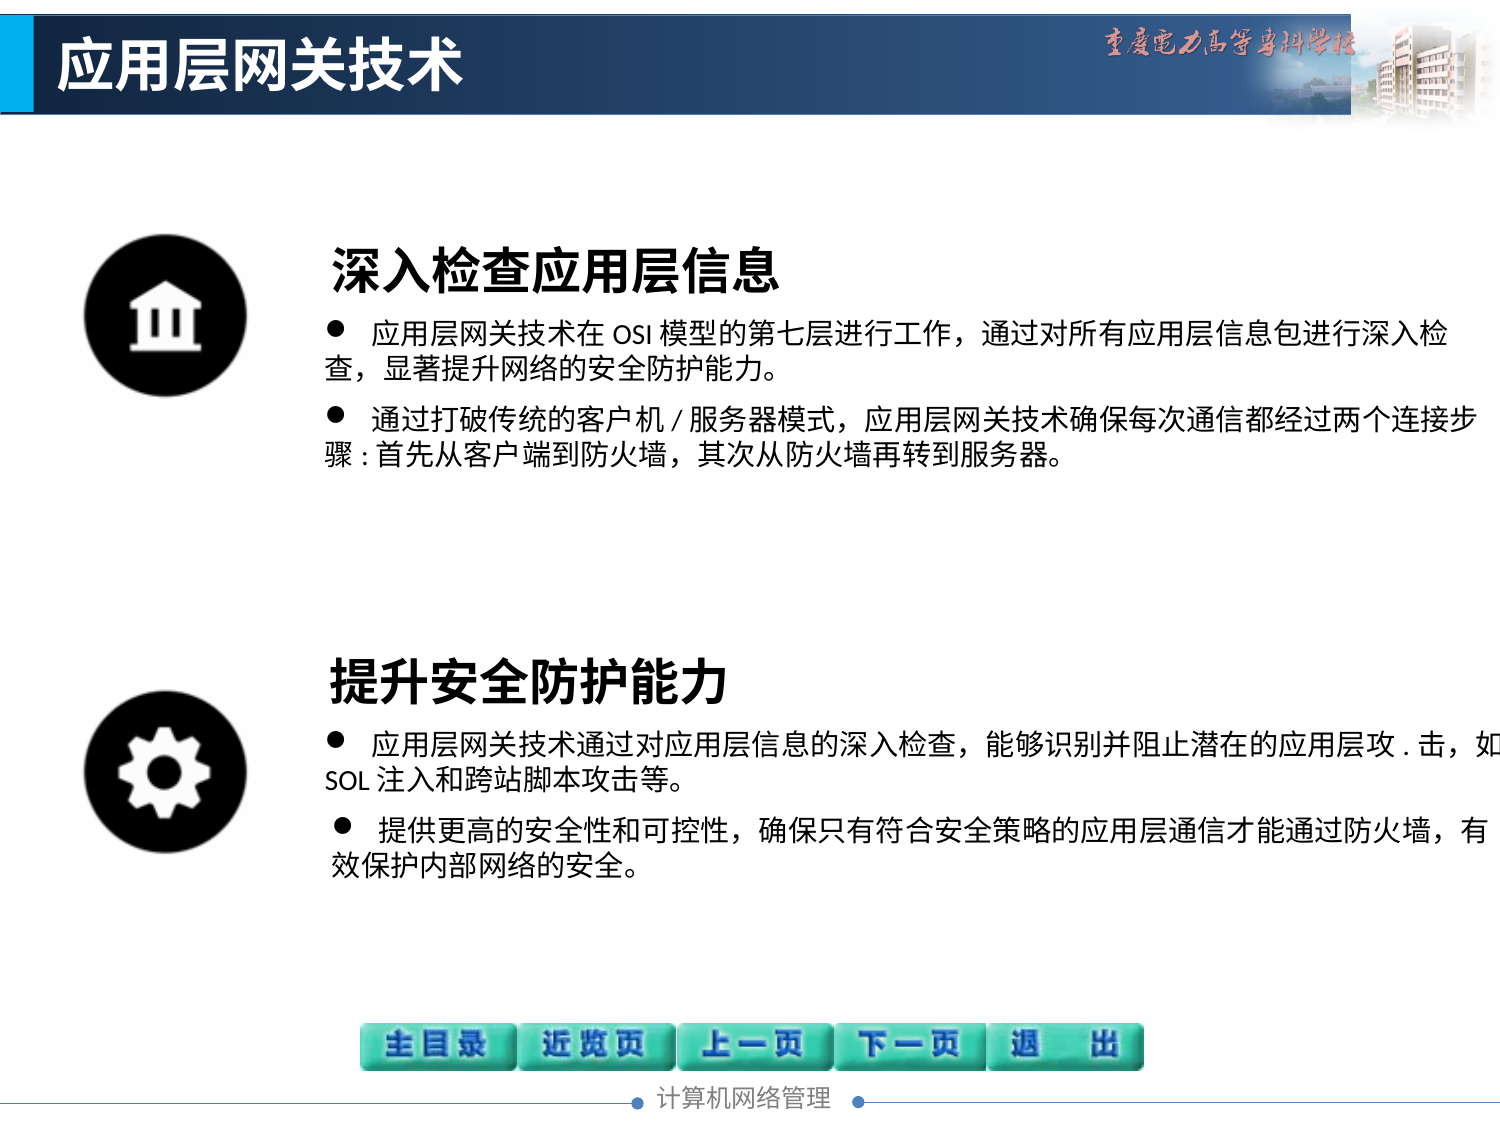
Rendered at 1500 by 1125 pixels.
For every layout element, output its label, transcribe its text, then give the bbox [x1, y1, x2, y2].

text_box 应用层网关技术通过对应用层信息的深入检查，能够识别并阻止潜在的应用层攻.击，如 SOL注入和跨站脚本攻击等。 [310, 718, 1500, 804]
text_box 在多防火墙环境中，根据业务需 求和安全等级对网络流量进行分 段和隔离，可以减少防火墙之间 的负载压力，同时提高整体安全 性和性能。 [1351, 49, 1451, 85]
picture [39, 197, 269, 882]
text_box 应用层网关技术在OSI模型的第七层进行工作，通过对所有应用层信息包进行深入检 查，显著提升网络的安全防护能力。 [310, 308, 1465, 393]
picture [677, 1023, 1144, 1071]
text_box 通过打破传统的客户机/服务器模式，应用层网关技术确保每次通信都经过两个连接步 骤:首先从客户端到防火墙，其次从防火墙再转到服务器。 [310, 394, 1494, 479]
text_box 防火墙的工作原理 [1351, 56, 1441, 78]
picture [1084, 15, 1374, 86]
text_box 提供更高的安全性和可控性，确保只有符合安全策略的应用层通信才能通过防火墙，有 效保护内部网络的安全。 [317, 804, 1500, 890]
text_box 应用层网关技术 [41, 20, 480, 106]
text_box 深入检查应用层信息 [316, 232, 797, 308]
text_box 在IIS中创建FTP站点，设置用户名及密码 (用户名为姓名首字母)，禁止匿名访问。 [1351, 52, 1447, 82]
picture [360, 1023, 676, 1071]
text_box 提升安全防护能力 [314, 643, 745, 718]
